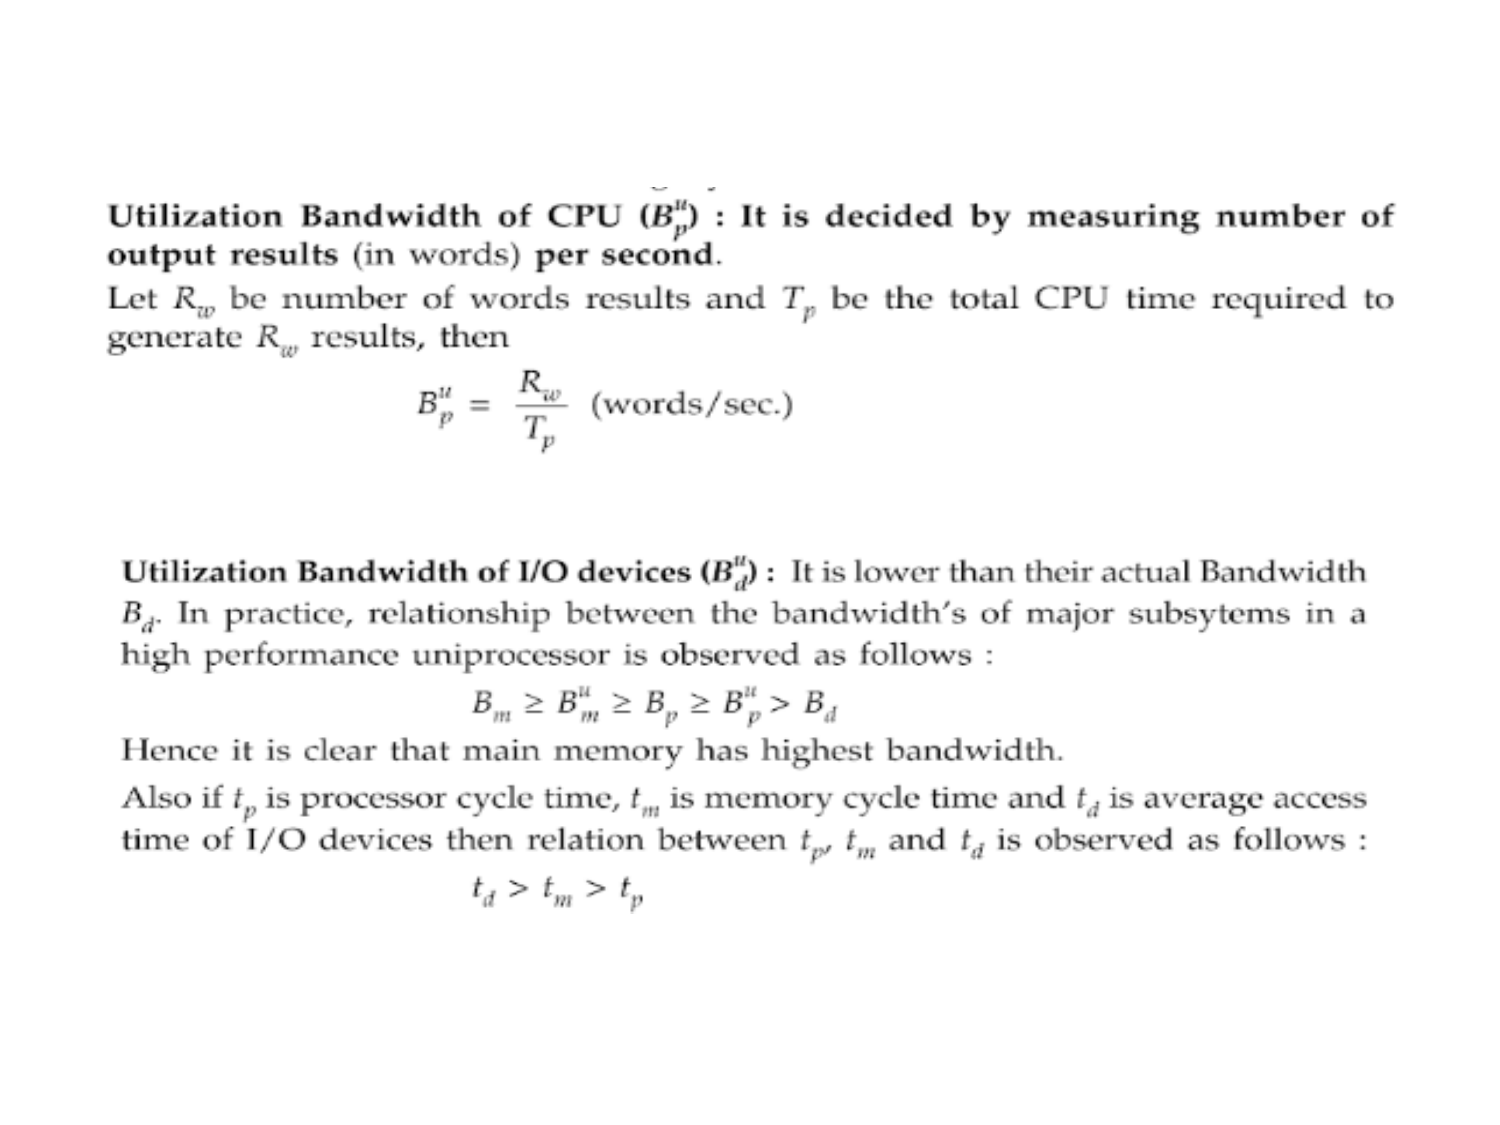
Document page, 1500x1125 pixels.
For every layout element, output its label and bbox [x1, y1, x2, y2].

picture [116, 550, 1395, 915]
list [105, 187, 1419, 493]
